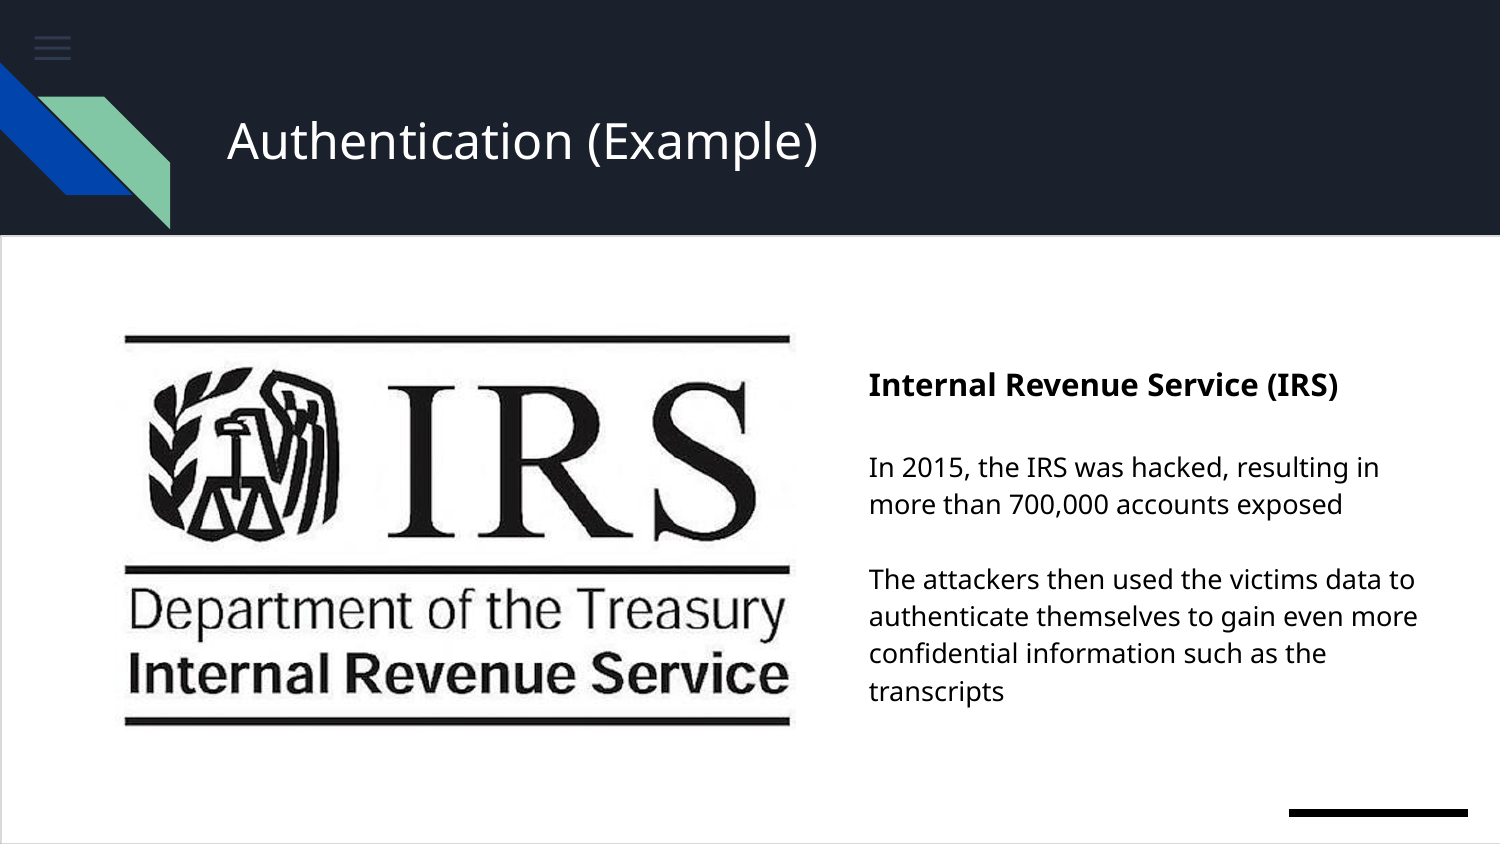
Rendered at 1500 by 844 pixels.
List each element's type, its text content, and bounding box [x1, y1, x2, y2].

title Authentication (Example) [212, 64, 1368, 215]
picture [115, 322, 796, 732]
list Internal Revenue Service (IRS) In 2015, the IRS was hacked, resulting in more than 700,000 accounts exposed The attackers then used the victims data to authenticate themselves to gain even more confidential information such as the transcripts [853, 344, 1470, 679]
text_box [1288, 808, 1469, 818]
text_box [1, 235, 1500, 844]
